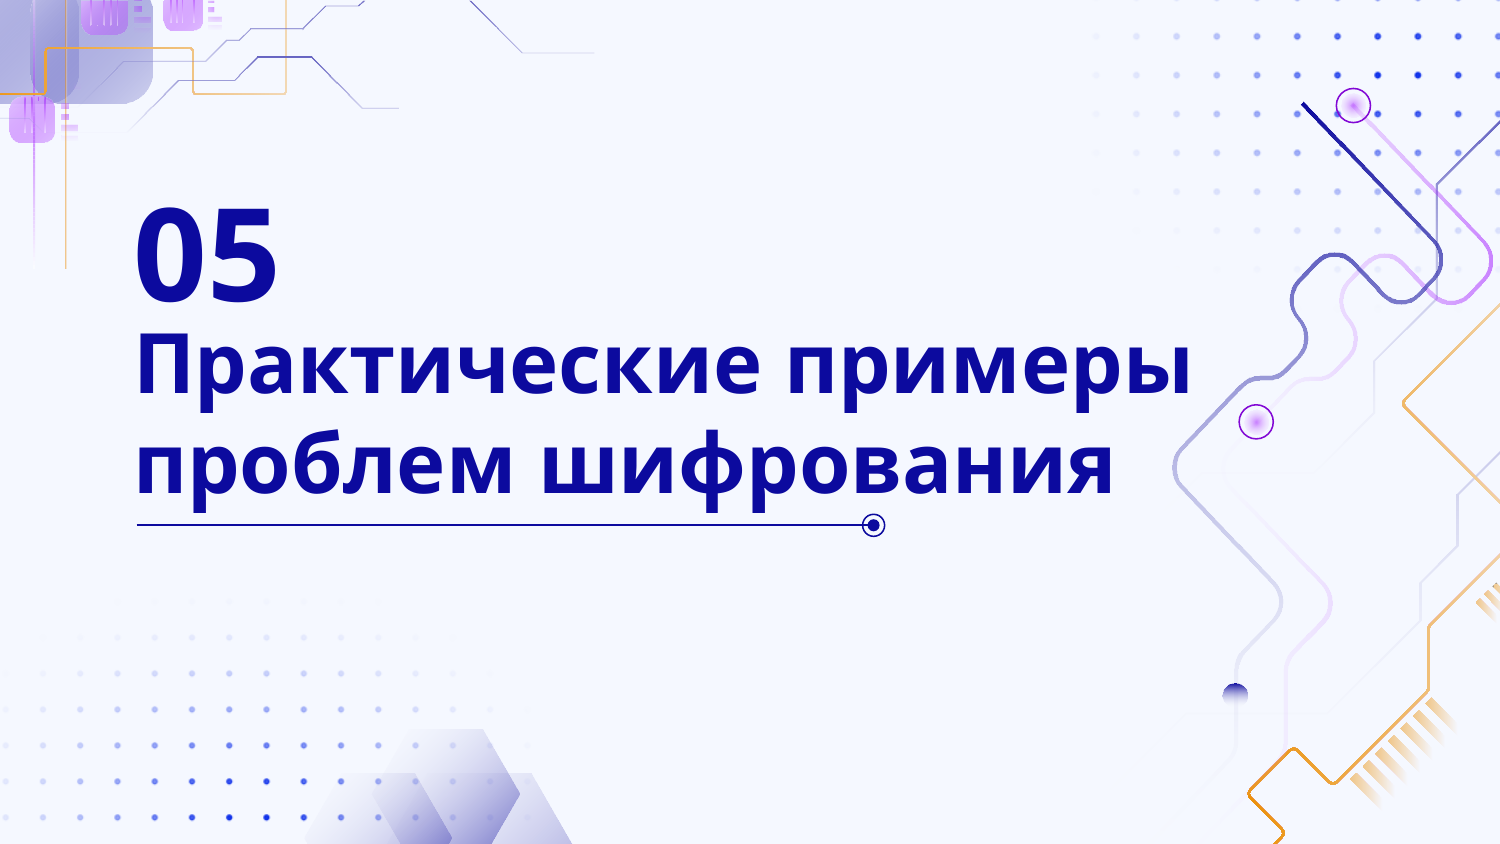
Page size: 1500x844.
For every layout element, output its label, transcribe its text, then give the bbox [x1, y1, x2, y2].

title 05 [118, 168, 398, 332]
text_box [1063, 0, 1500, 844]
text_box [0, 549, 583, 844]
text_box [136, 514, 885, 537]
title Практические примеры проблем шифрования [118, 341, 1058, 480]
